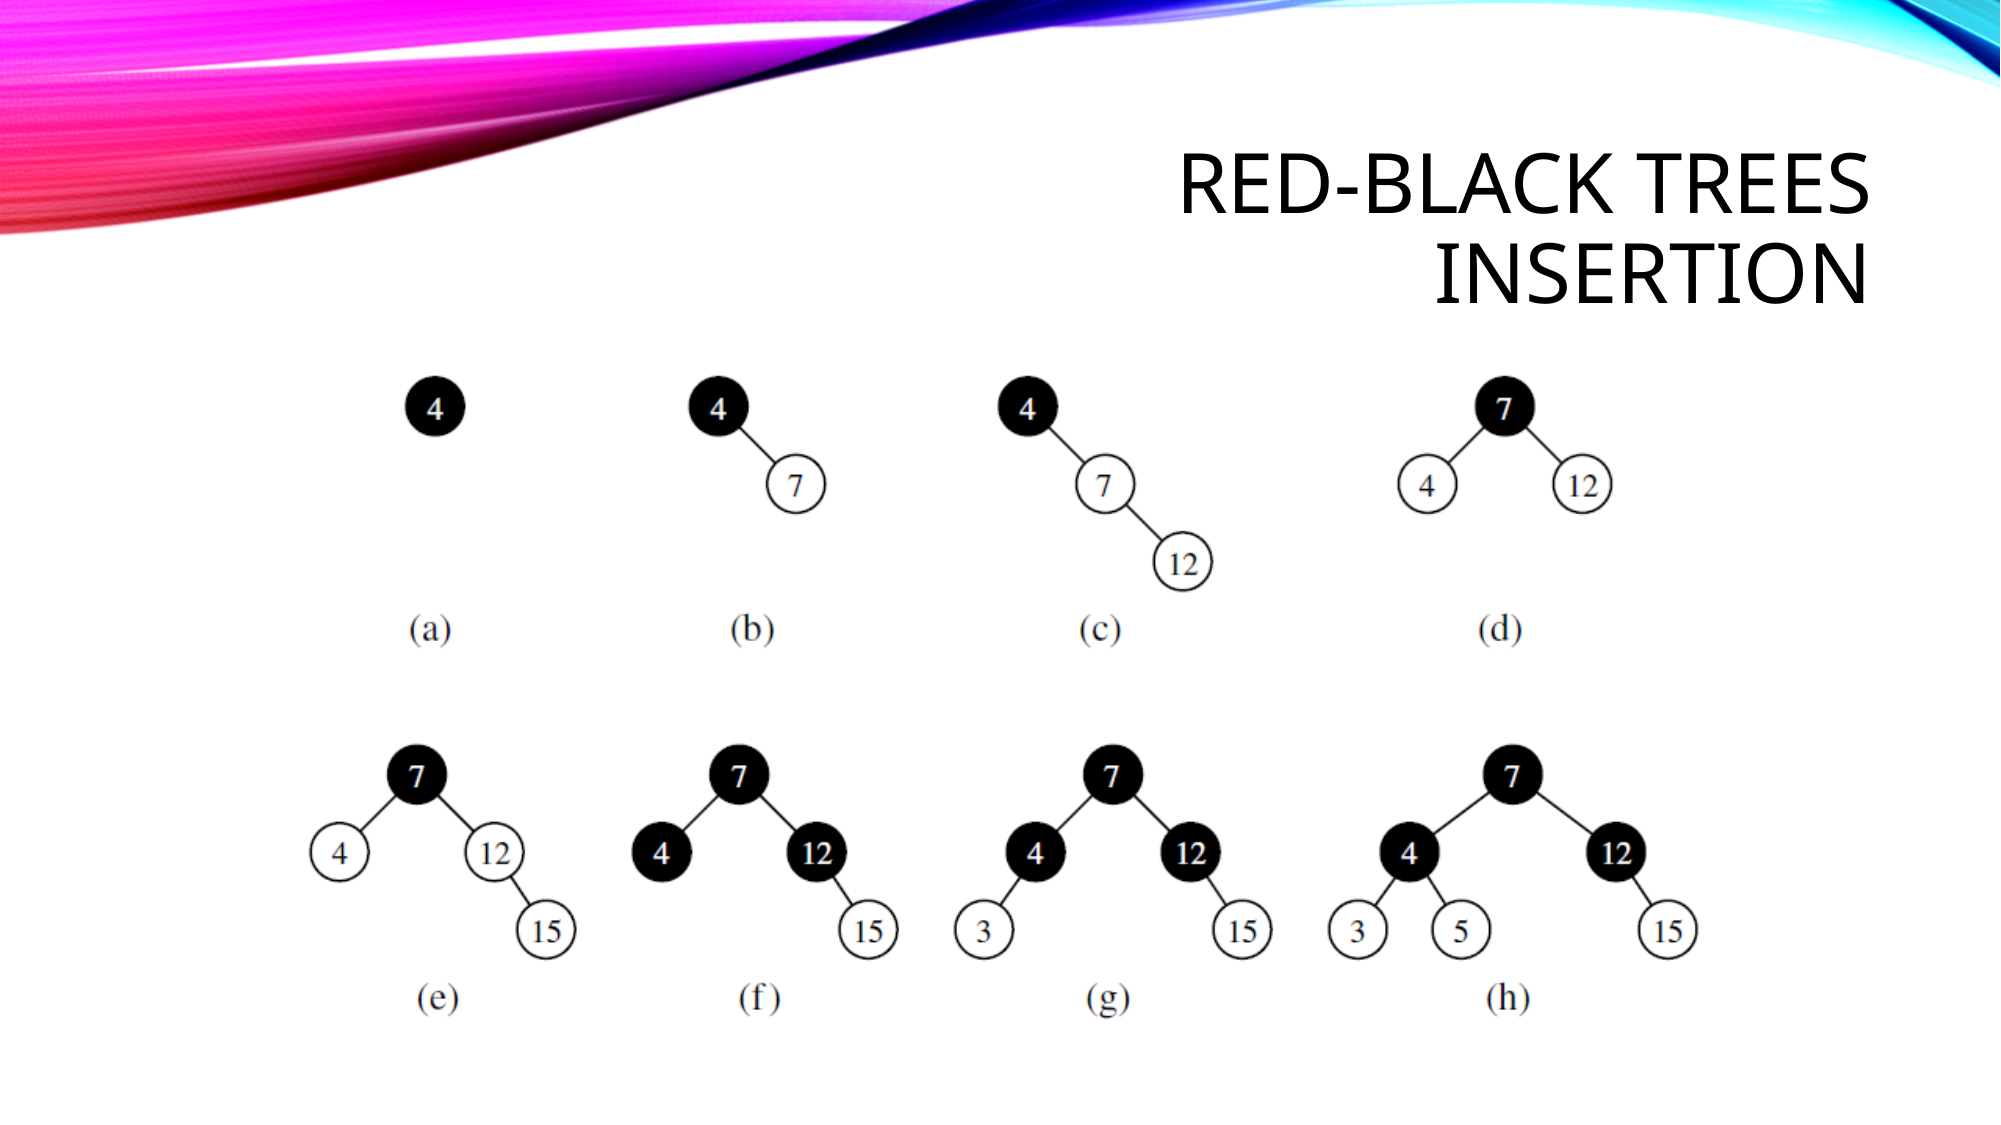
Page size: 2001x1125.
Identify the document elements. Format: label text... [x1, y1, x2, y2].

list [361, 337, 1639, 663]
title Red-black trees insertion [474, 125, 1888, 338]
picture [1910, 0, 2000, 45]
picture [0, 0, 2000, 237]
picture [292, 725, 1708, 1025]
picture [1890, 0, 2000, 75]
